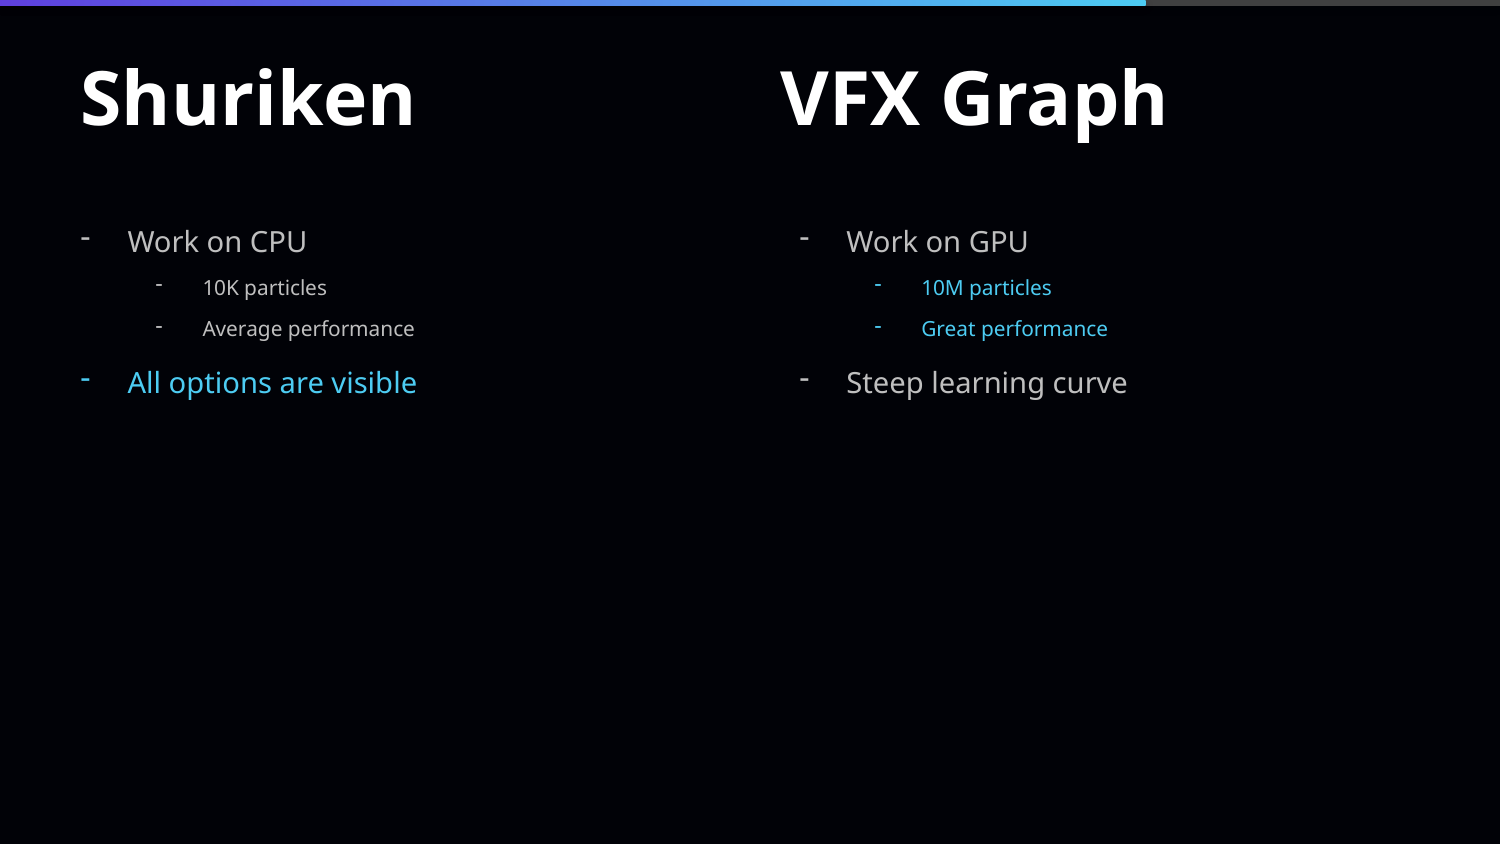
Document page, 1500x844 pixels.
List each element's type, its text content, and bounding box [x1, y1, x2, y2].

text_box [1147, 0, 1500, 7]
text_box VFX Graph [722, 43, 1228, 180]
text_box Work on GPU 10M particles Great performance Steep learning curve [784, 197, 1456, 804]
text_box [0, 0, 1146, 7]
title Shuriken [65, 43, 656, 180]
subtitle Work on CPU 10K particles Average performance All options are visible [65, 197, 600, 804]
